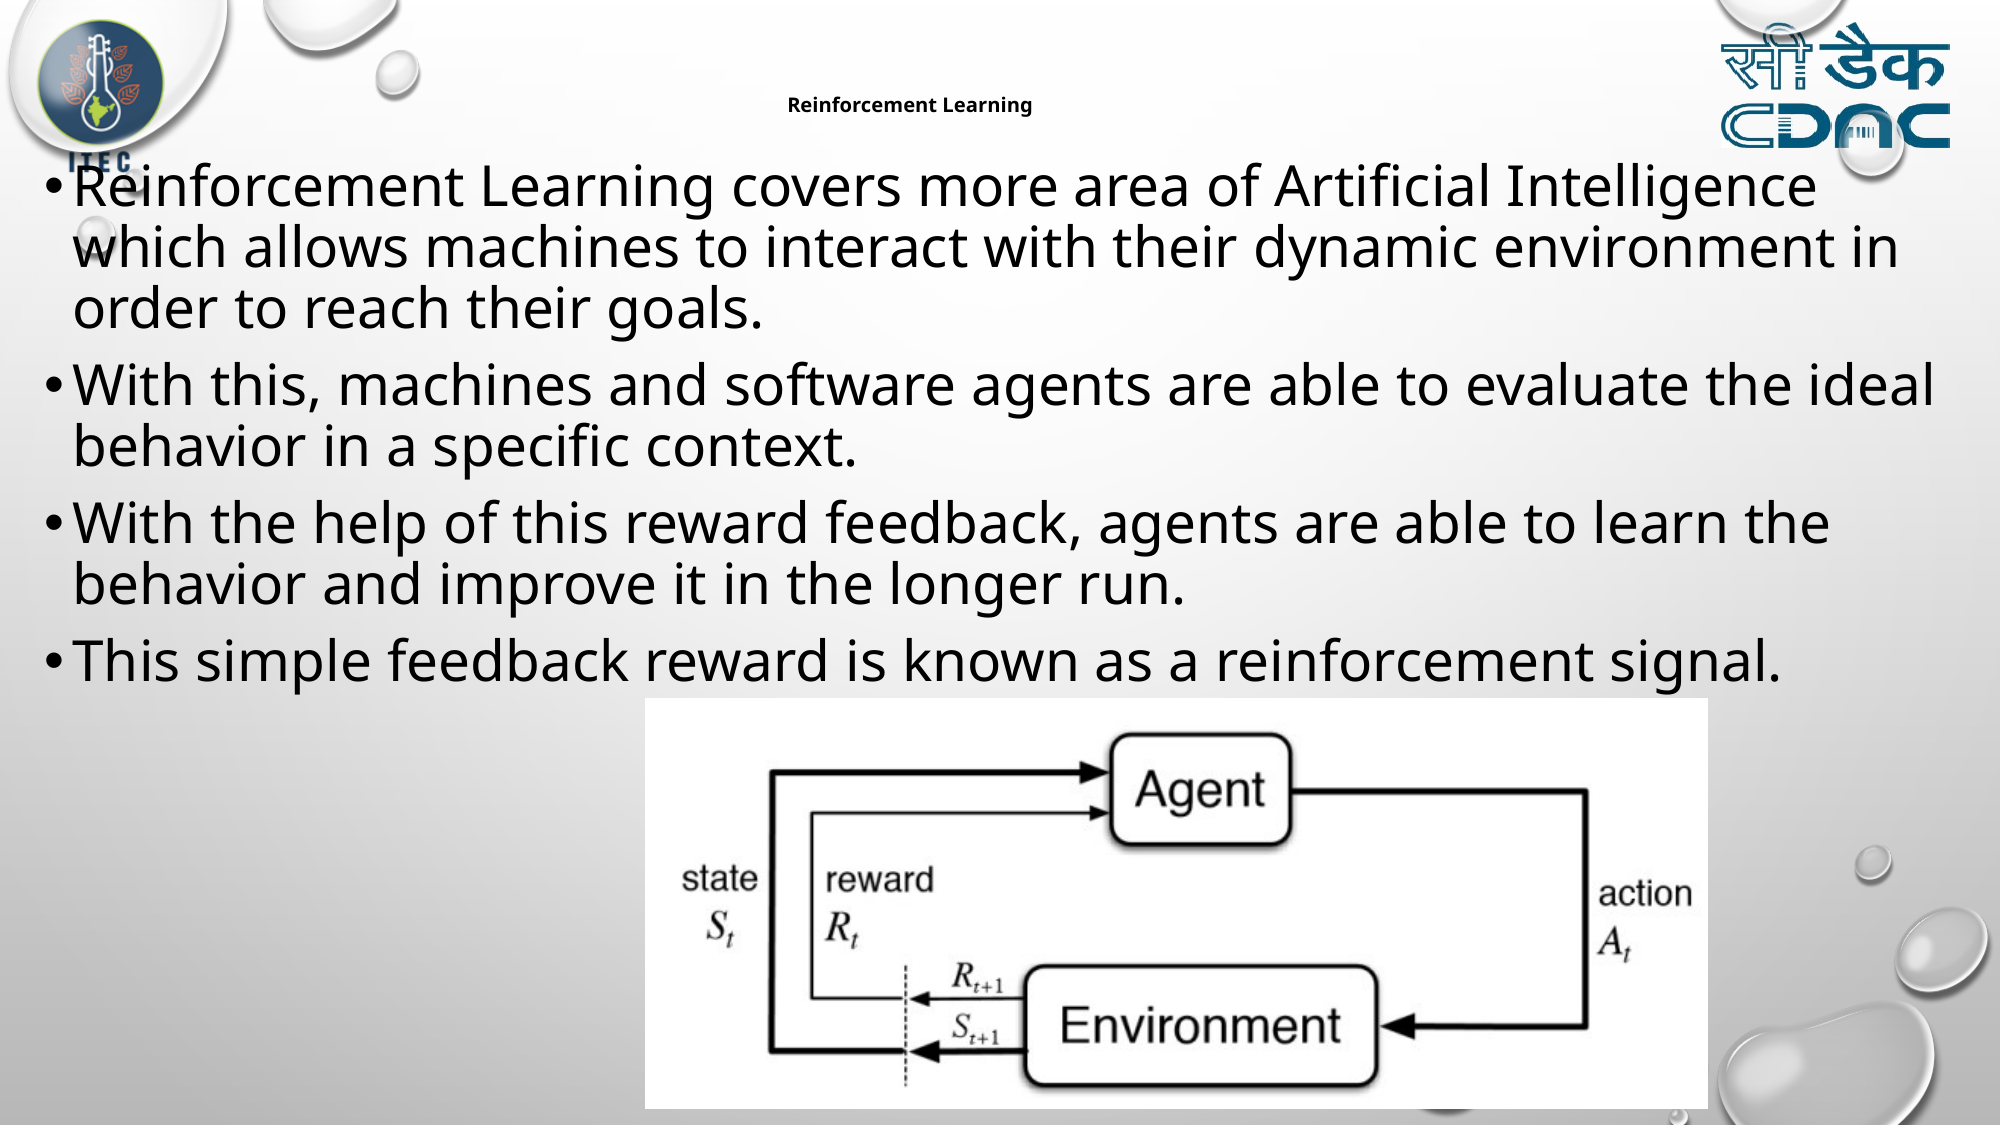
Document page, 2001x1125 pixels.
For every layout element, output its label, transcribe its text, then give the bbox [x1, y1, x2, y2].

title Reinforcement Learning [772, 87, 1427, 149]
list Reinforcement Learning covers more area of Artificial Intelligence which allows machines to interact with their dynamic environment in order to reach their goals. With this, machines and software agents are able to evaluate the ideal behavior in a specific context. With the help of this reward feedback, agents are able to learn the behavior and improve it in the longer run. This simple feedback reward is known as a reinforcement signal. [29, 149, 1971, 843]
picture [0, 0, 2000, 1125]
